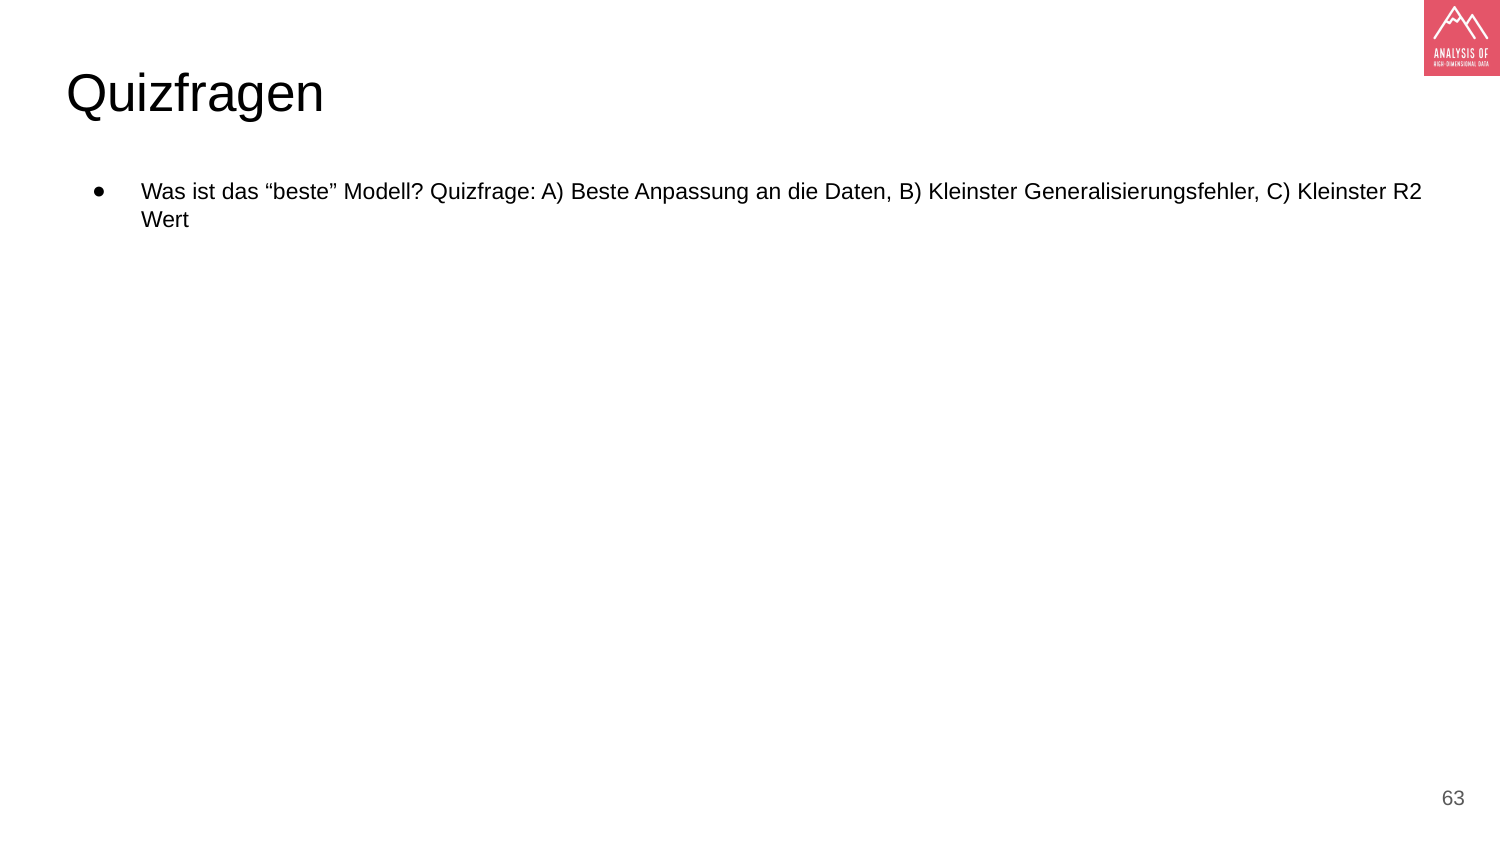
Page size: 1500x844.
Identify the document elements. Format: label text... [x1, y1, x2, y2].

title Quizfragen [51, 43, 1449, 138]
picture [1424, 0, 1500, 76]
slide_number ‹#› [1389, 764, 1480, 830]
list Was ist das “beste” Modell? Quizfrage: A) Beste Anpassung an die Daten, B) Kleinster Generalisierungsfehler, C) Kleinster R2 Wert [51, 161, 1449, 750]
